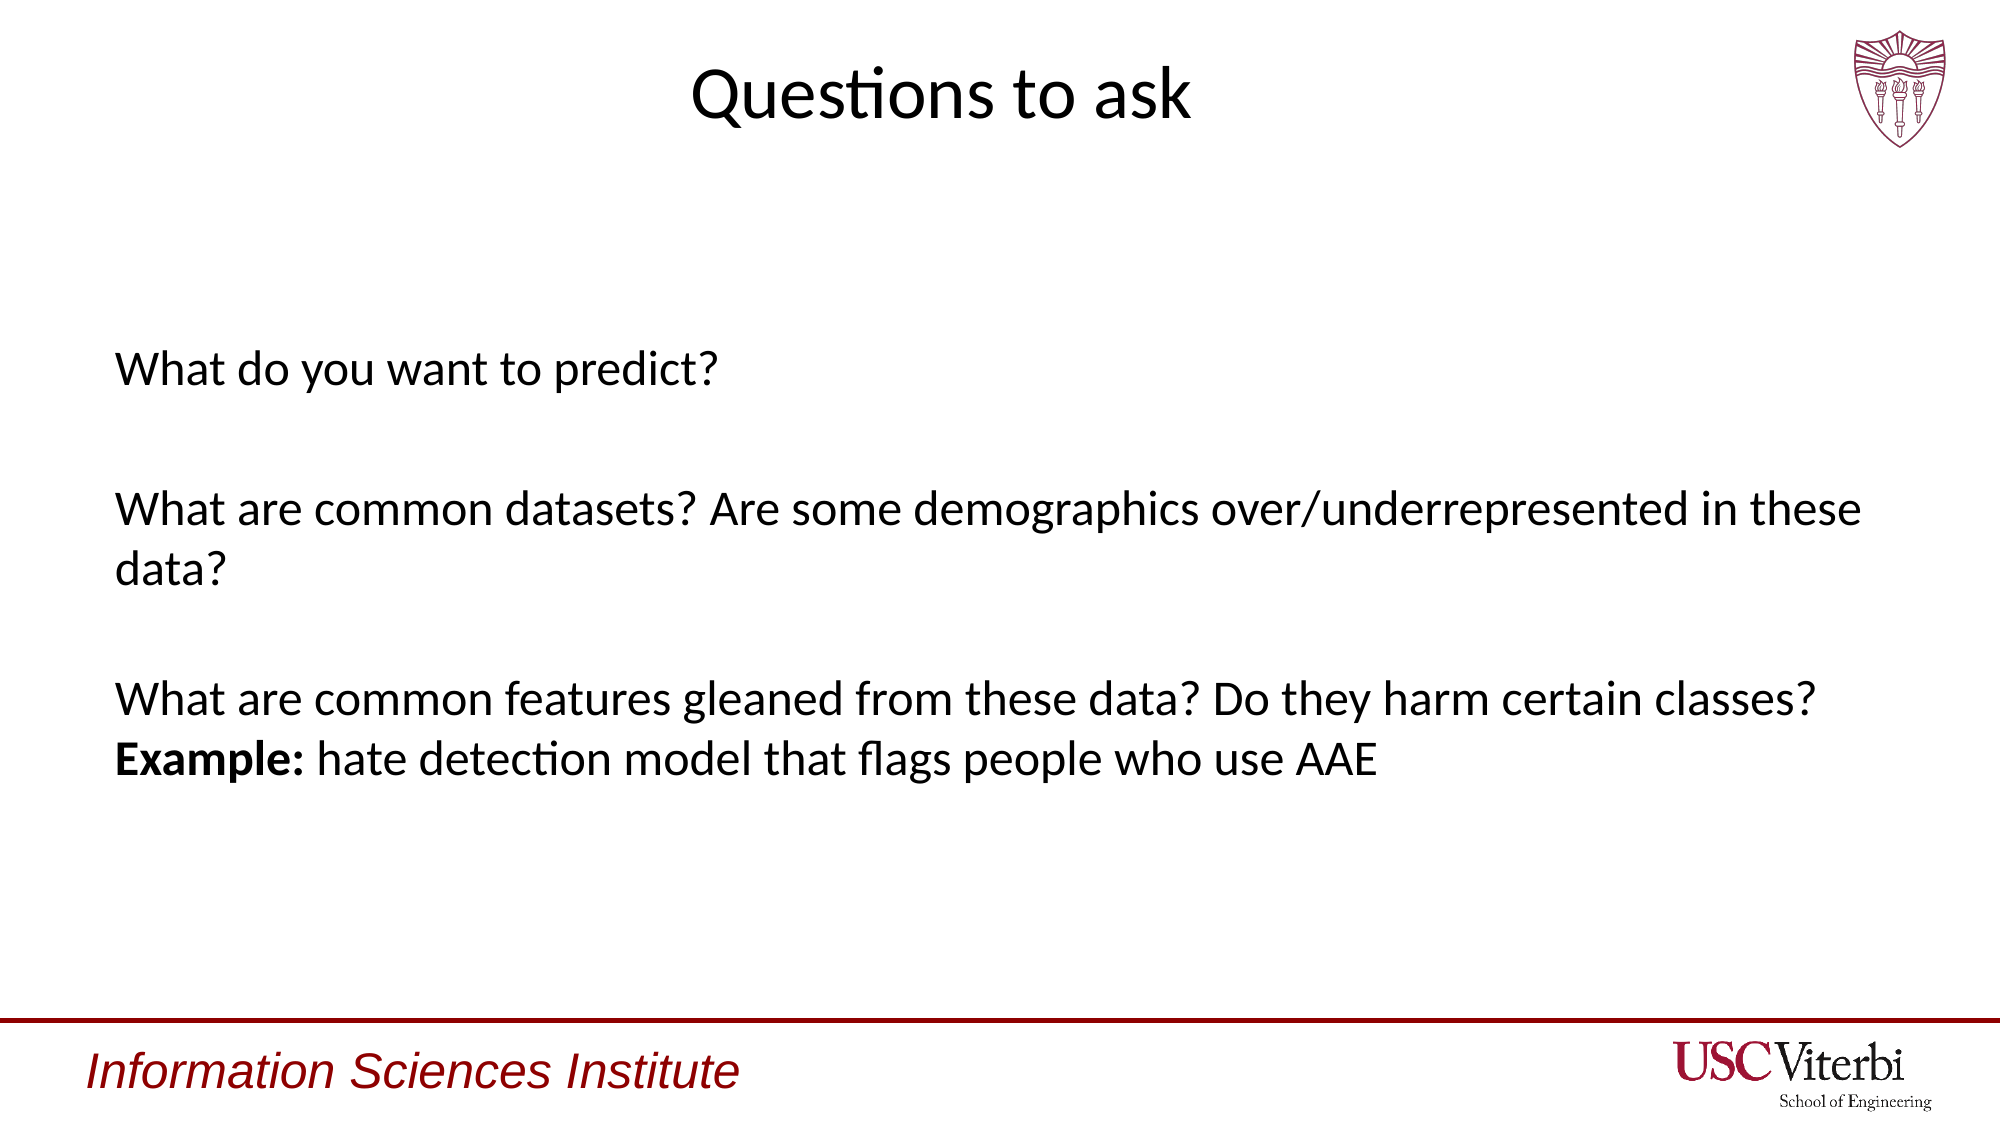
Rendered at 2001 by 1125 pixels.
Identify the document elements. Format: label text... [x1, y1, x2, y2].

title Questions to ask [99, 35, 1783, 141]
picture [1641, 1027, 1964, 1118]
list What do you want to predict? What are common datasets? Are some demographics over/underrepresented in these data? What are common features gleaned from these data? Do they harm certain classes? Example: hate detection model that flags people who use AAE [99, 327, 1900, 1005]
picture [1824, 13, 1975, 164]
